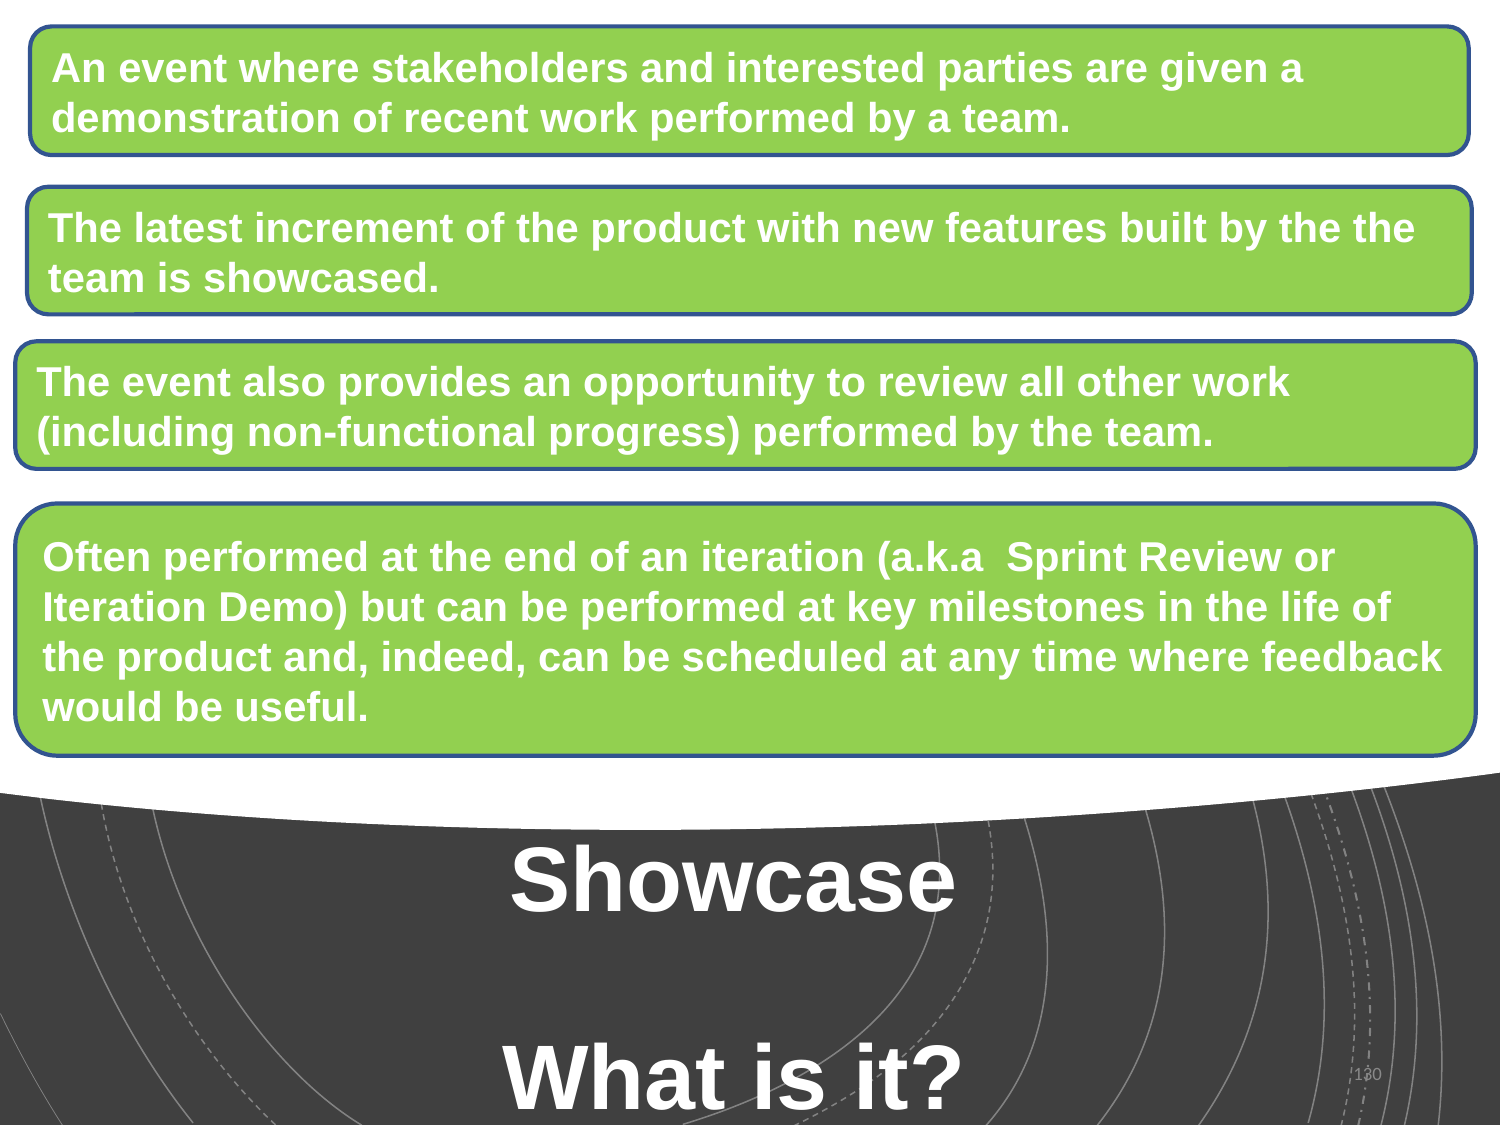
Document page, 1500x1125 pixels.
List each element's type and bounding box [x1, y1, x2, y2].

text_box [0, 0, 1500, 1125]
